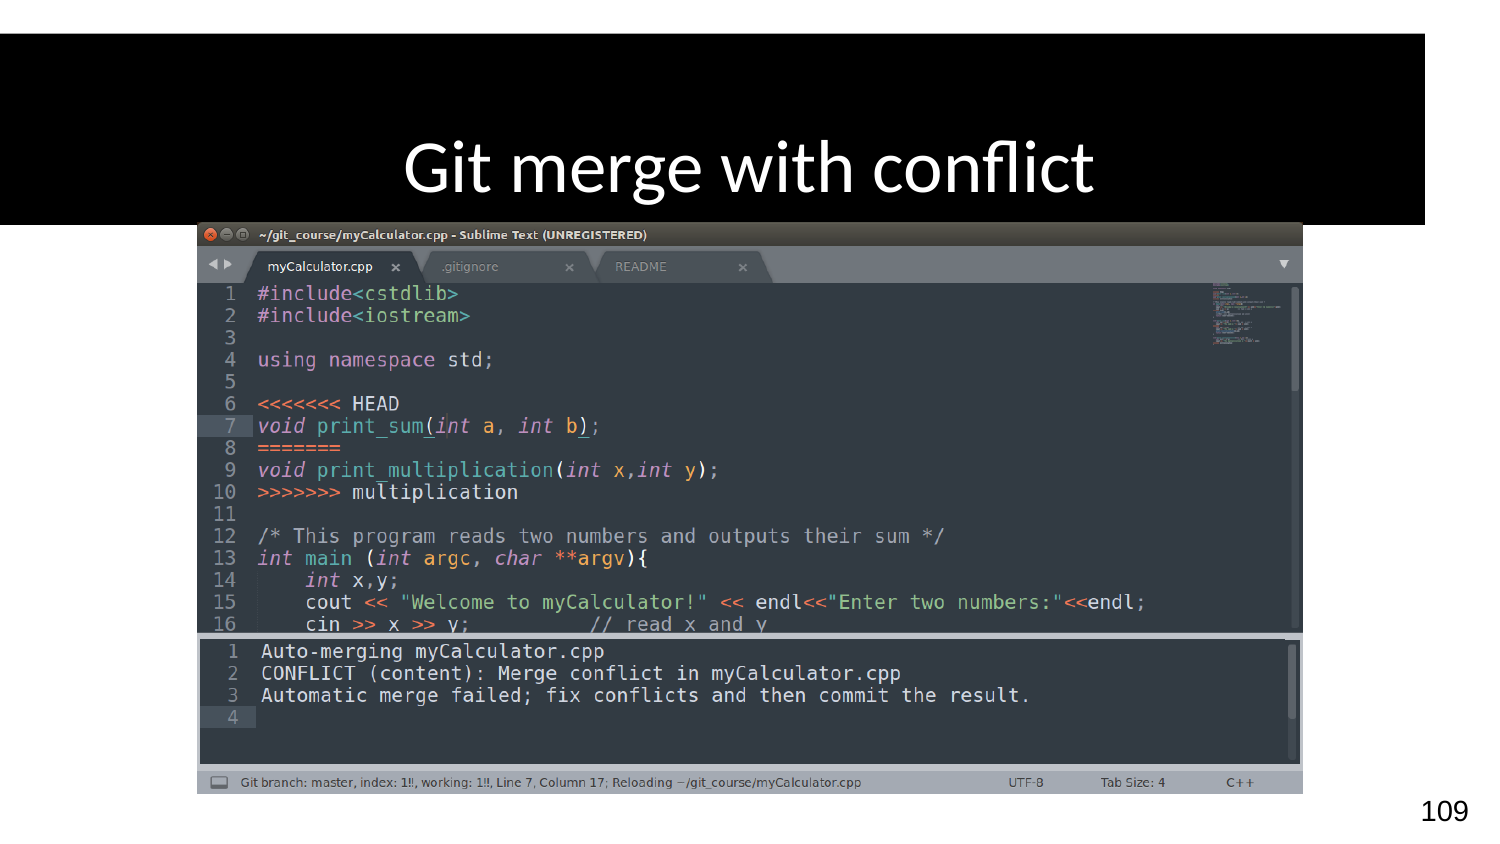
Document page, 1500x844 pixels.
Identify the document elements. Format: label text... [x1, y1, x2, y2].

picture [197, 222, 1303, 794]
title Git merge with conflict [75, 33, 1425, 223]
